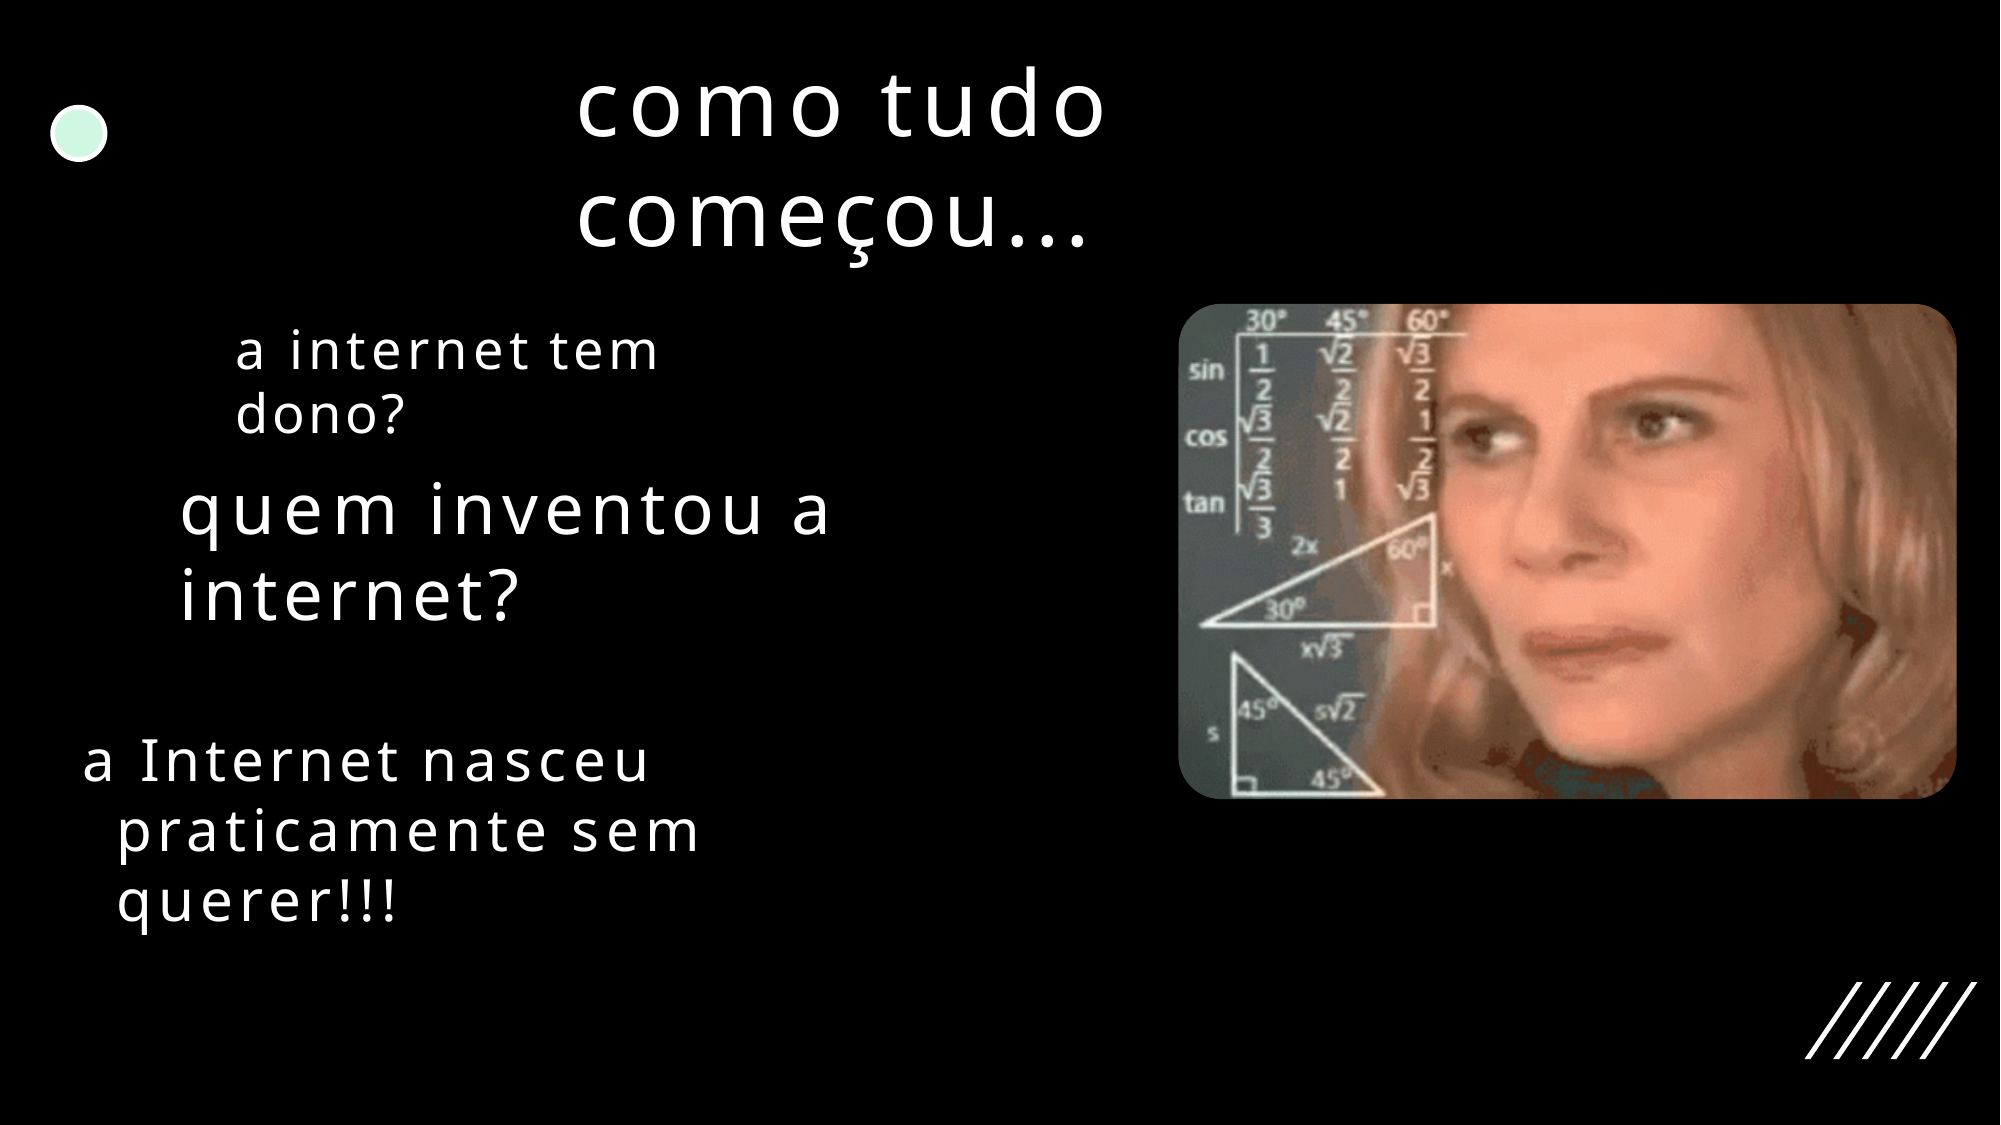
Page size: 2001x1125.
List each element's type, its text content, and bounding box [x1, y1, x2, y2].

text_box a Internet nasceu praticamente sem querer!!! [80, 720, 975, 933]
picture [1178, 303, 1957, 800]
text_box quem inventou a internet? [177, 462, 1152, 635]
text_box a internet tem dono? [233, 312, 822, 445]
text_box como tudo começou... [152, 42, 1602, 265]
